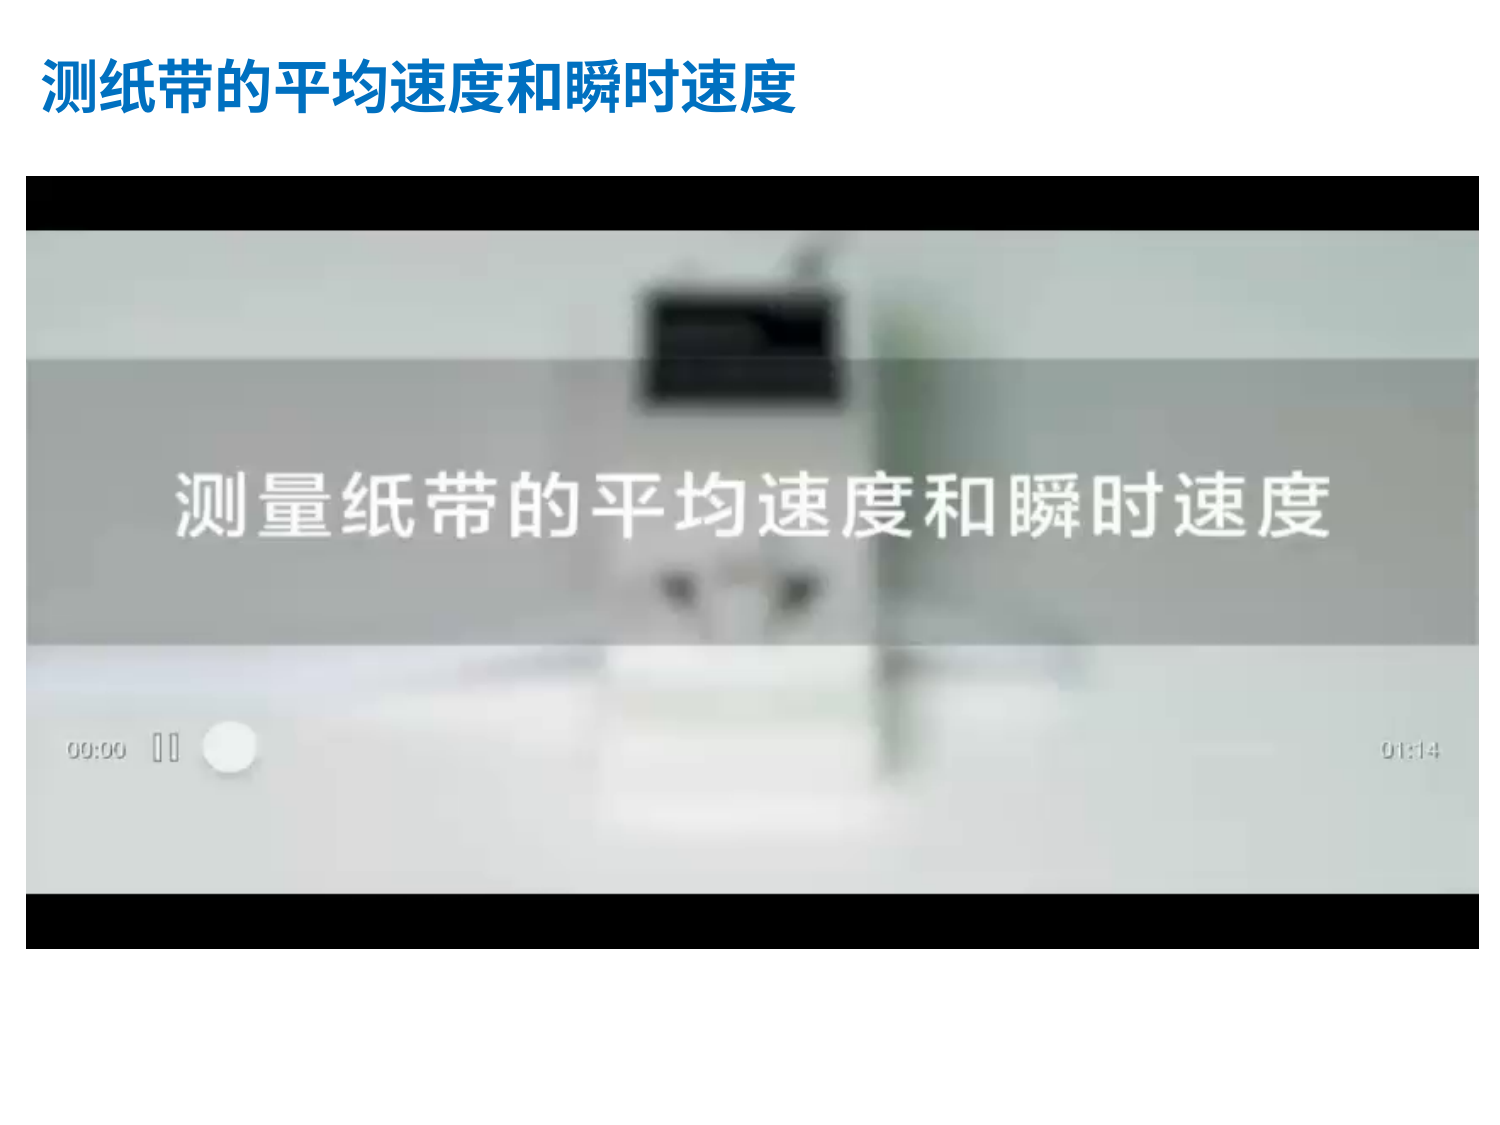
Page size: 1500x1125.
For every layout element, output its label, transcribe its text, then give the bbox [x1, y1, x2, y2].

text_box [25, 175, 1480, 950]
text_box 测纸带的平均速度和瞬时速度 [25, 42, 825, 125]
